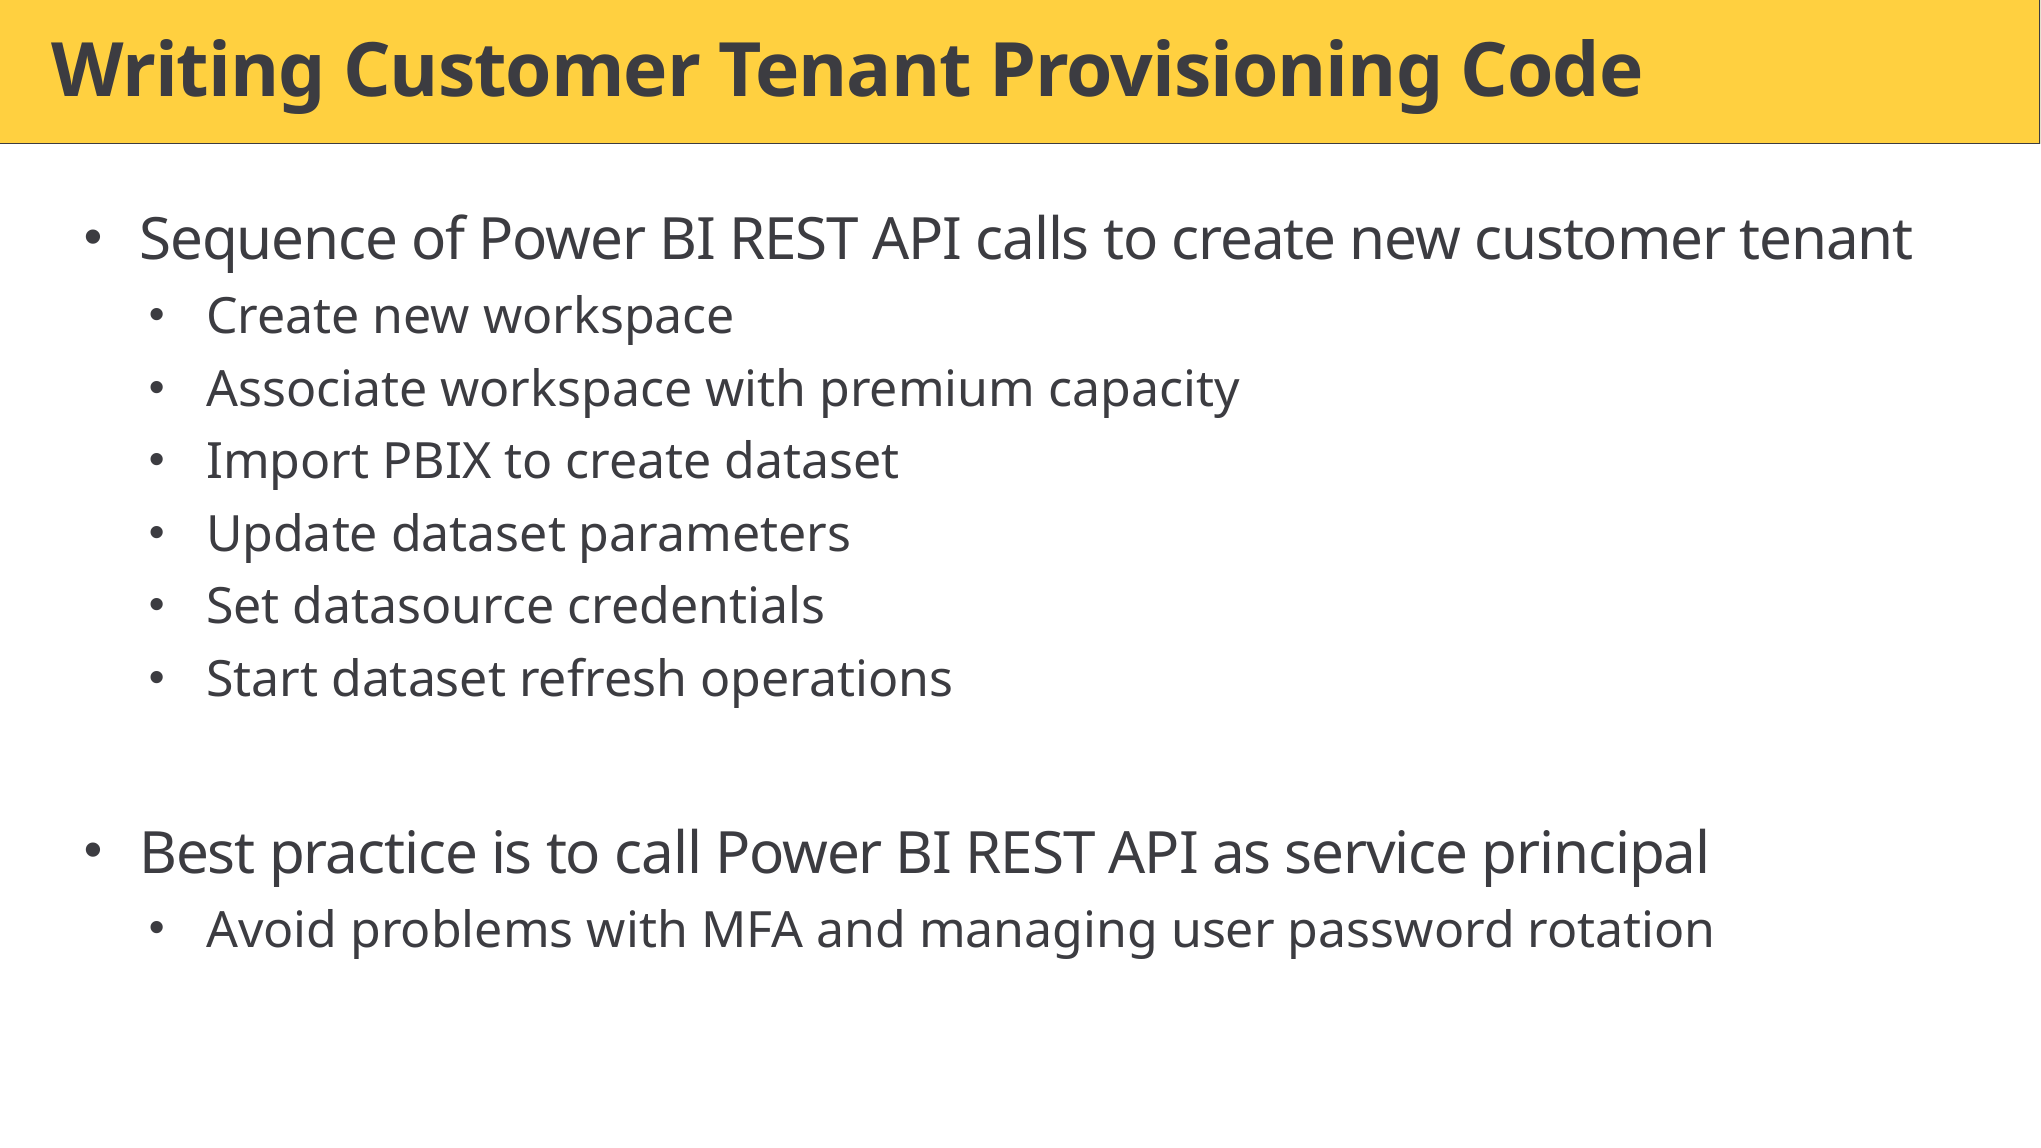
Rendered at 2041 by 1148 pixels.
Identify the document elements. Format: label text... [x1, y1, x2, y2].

list Sequence of Power BI REST API calls to create new customer tenant Create new workspace Associate workspace with premium capacity Import PBIX to create dataset Update dataset parameters Set datasource credentials Start dataset refresh operations Best practice is to call Power BI REST API as service principal Avoid problems with MFA and managing user password rotation [83, 201, 1988, 1021]
title Writing Customer Tenant Provisioning Code [51, 31, 1988, 113]
